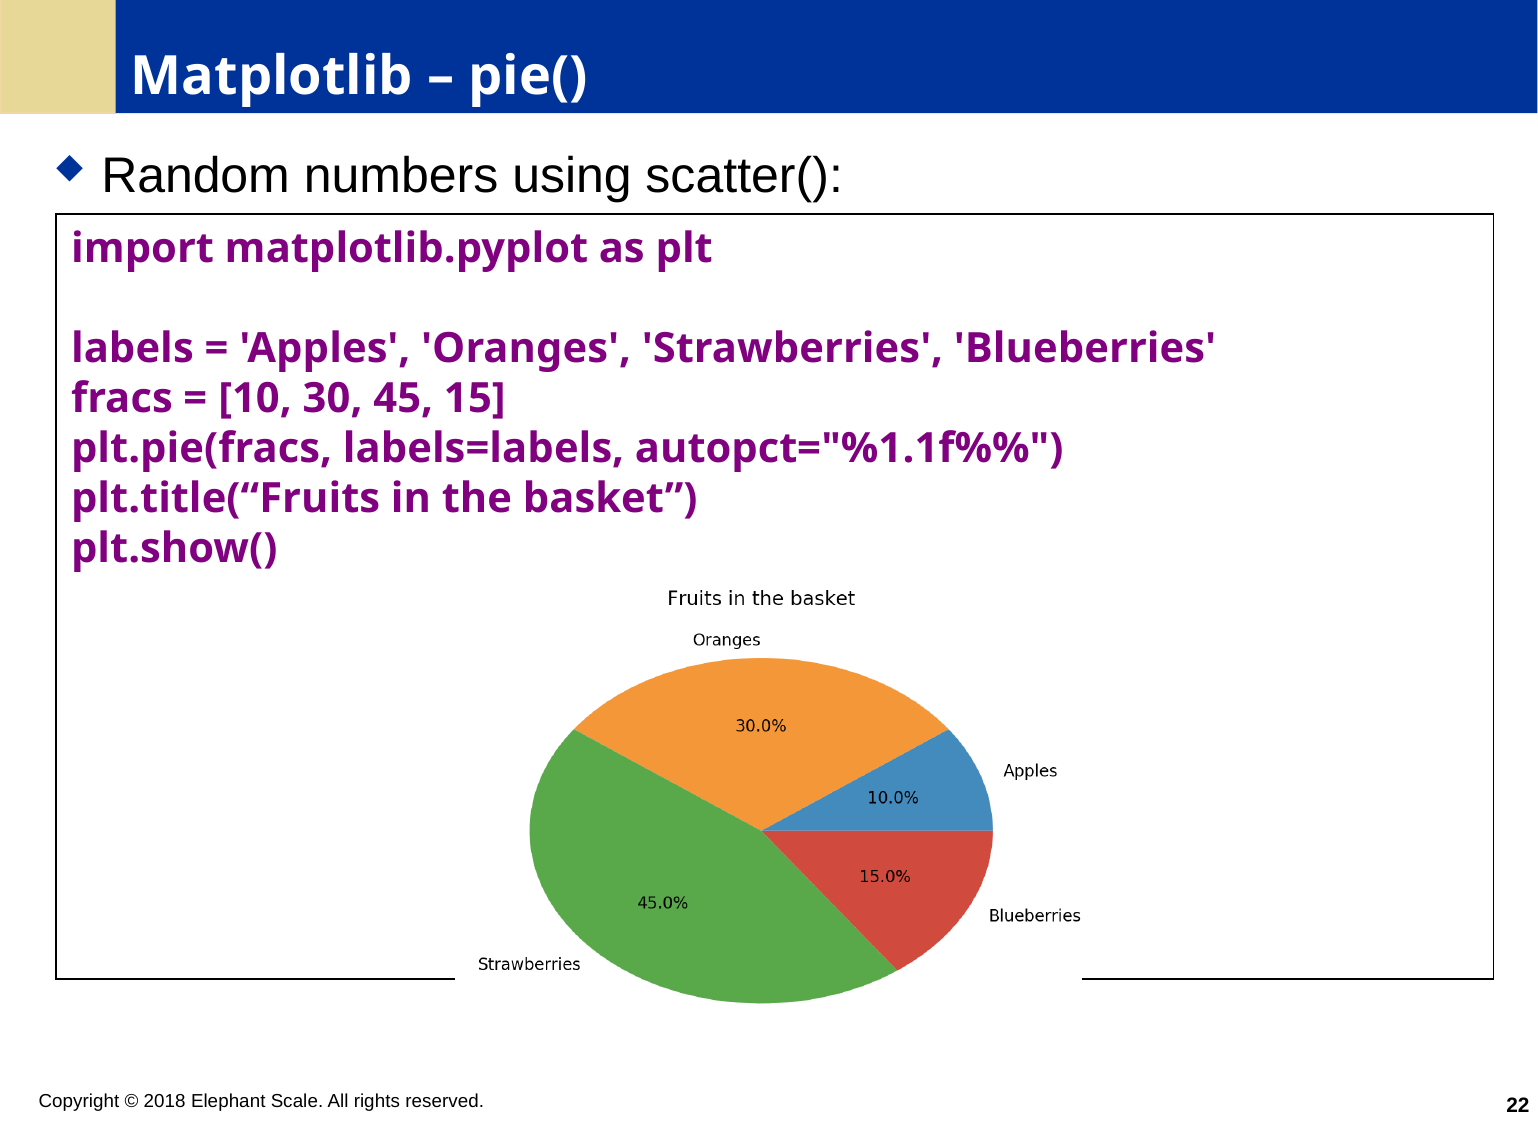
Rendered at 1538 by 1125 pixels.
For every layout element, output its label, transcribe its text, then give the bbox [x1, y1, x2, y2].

title Matplotlib – pie() [115, 0, 1538, 114]
picture [0, 0, 115, 114]
picture [455, 574, 1083, 1018]
footer Copyright © 2018 Elephant Scale. All rights reserved. [38, 1088, 932, 1112]
text_box import matplotlib.pyplot as plt labels = 'Apples', 'Oranges', 'Strawberries', 'Blueberries' fracs = [10, 30, 45, 15] plt.pie(fracs, labels=labels, autopct="%1.1f%%") plt.title(“Fruits in the basket”) plt.show() [56, 213, 1494, 979]
slide_number 22 [1439, 1079, 1530, 1117]
list Random numbers using scatter(): [38, 134, 1500, 1061]
